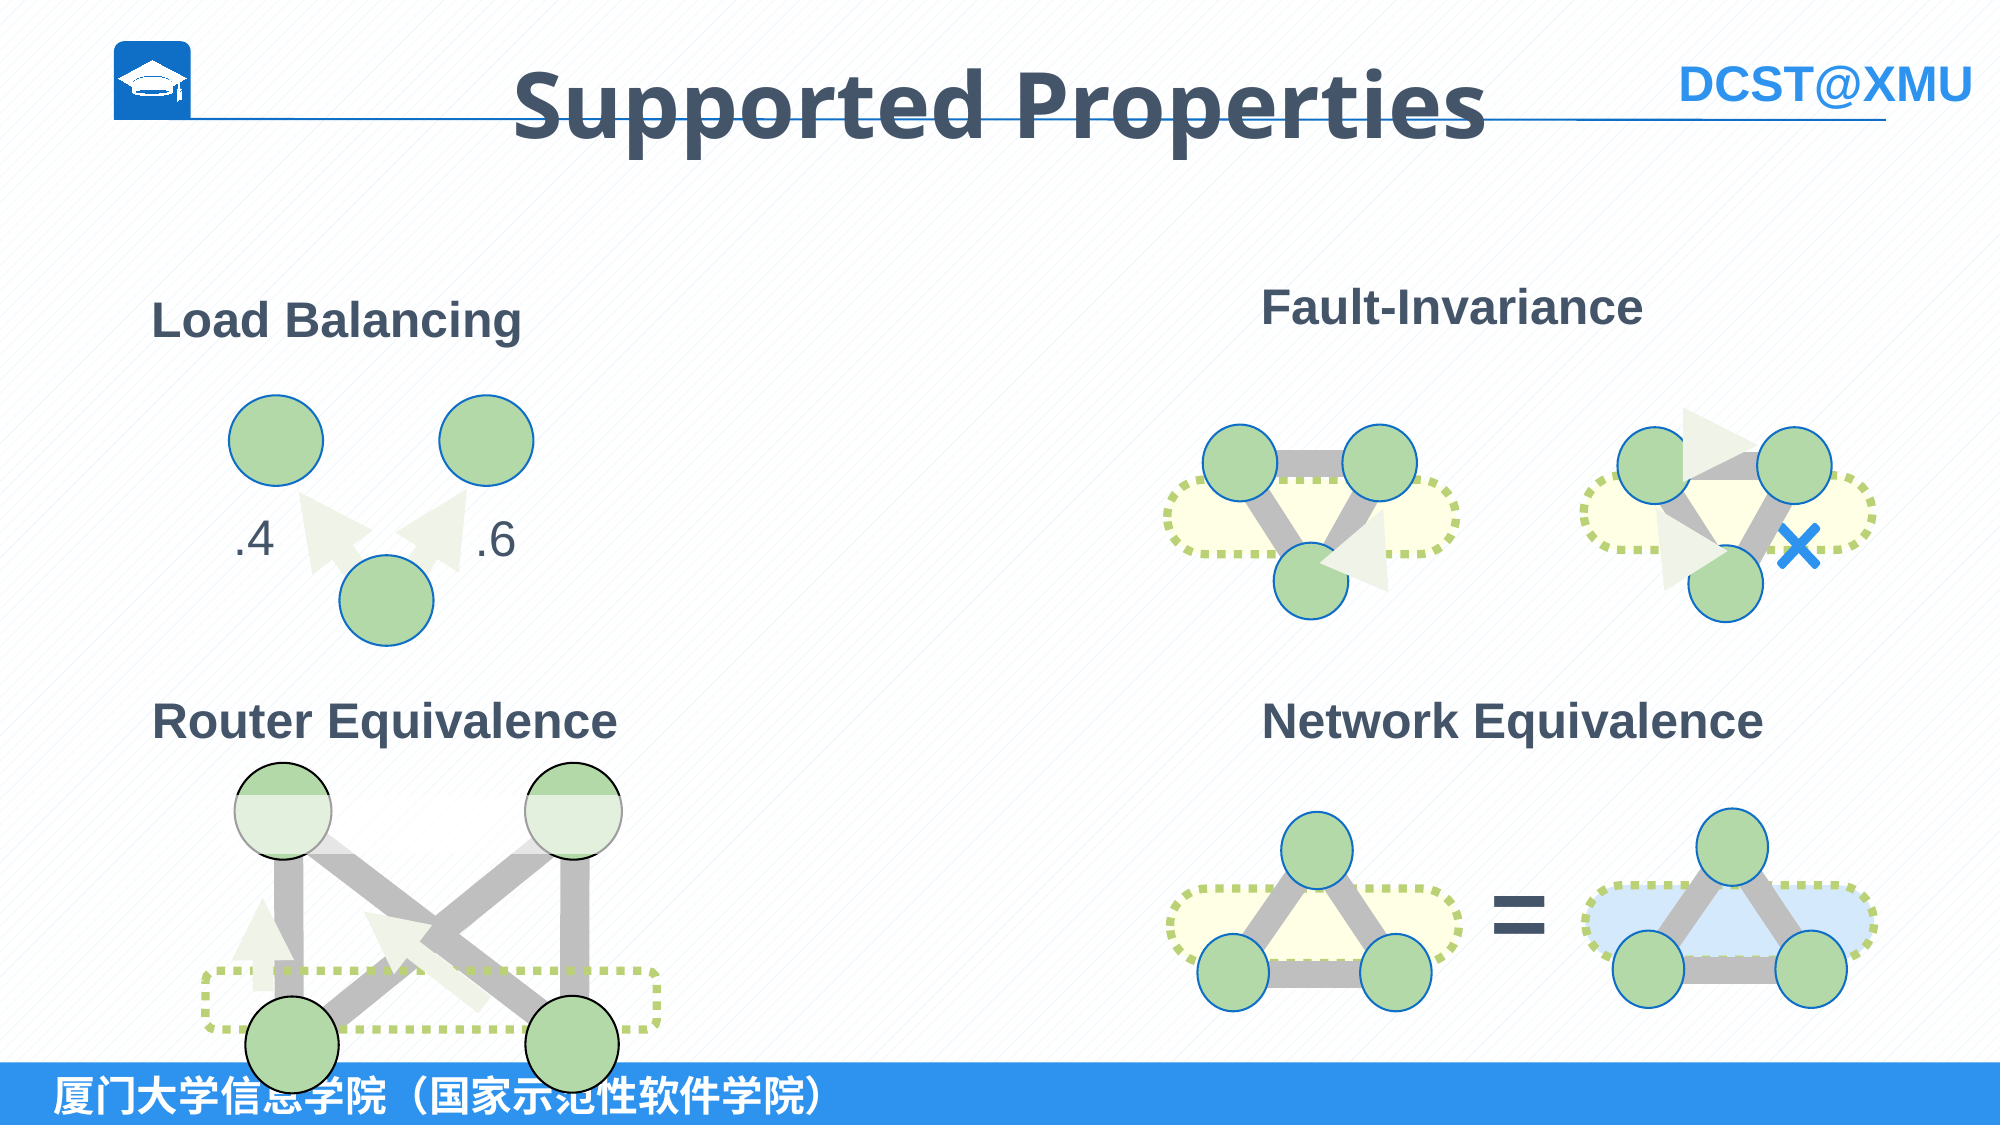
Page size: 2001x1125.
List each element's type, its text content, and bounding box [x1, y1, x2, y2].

text_box Load Balancing [147, 280, 528, 356]
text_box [205, 762, 657, 1094]
text_box Supported Properties [508, 39, 1493, 165]
text_box Router Equivalence [148, 680, 623, 756]
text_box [1167, 424, 1873, 623]
text_box Network Equivalence [1257, 680, 1769, 756]
text_box Fault-Invariance [1257, 267, 1649, 343]
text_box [1169, 808, 1875, 1012]
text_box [228, 395, 534, 646]
